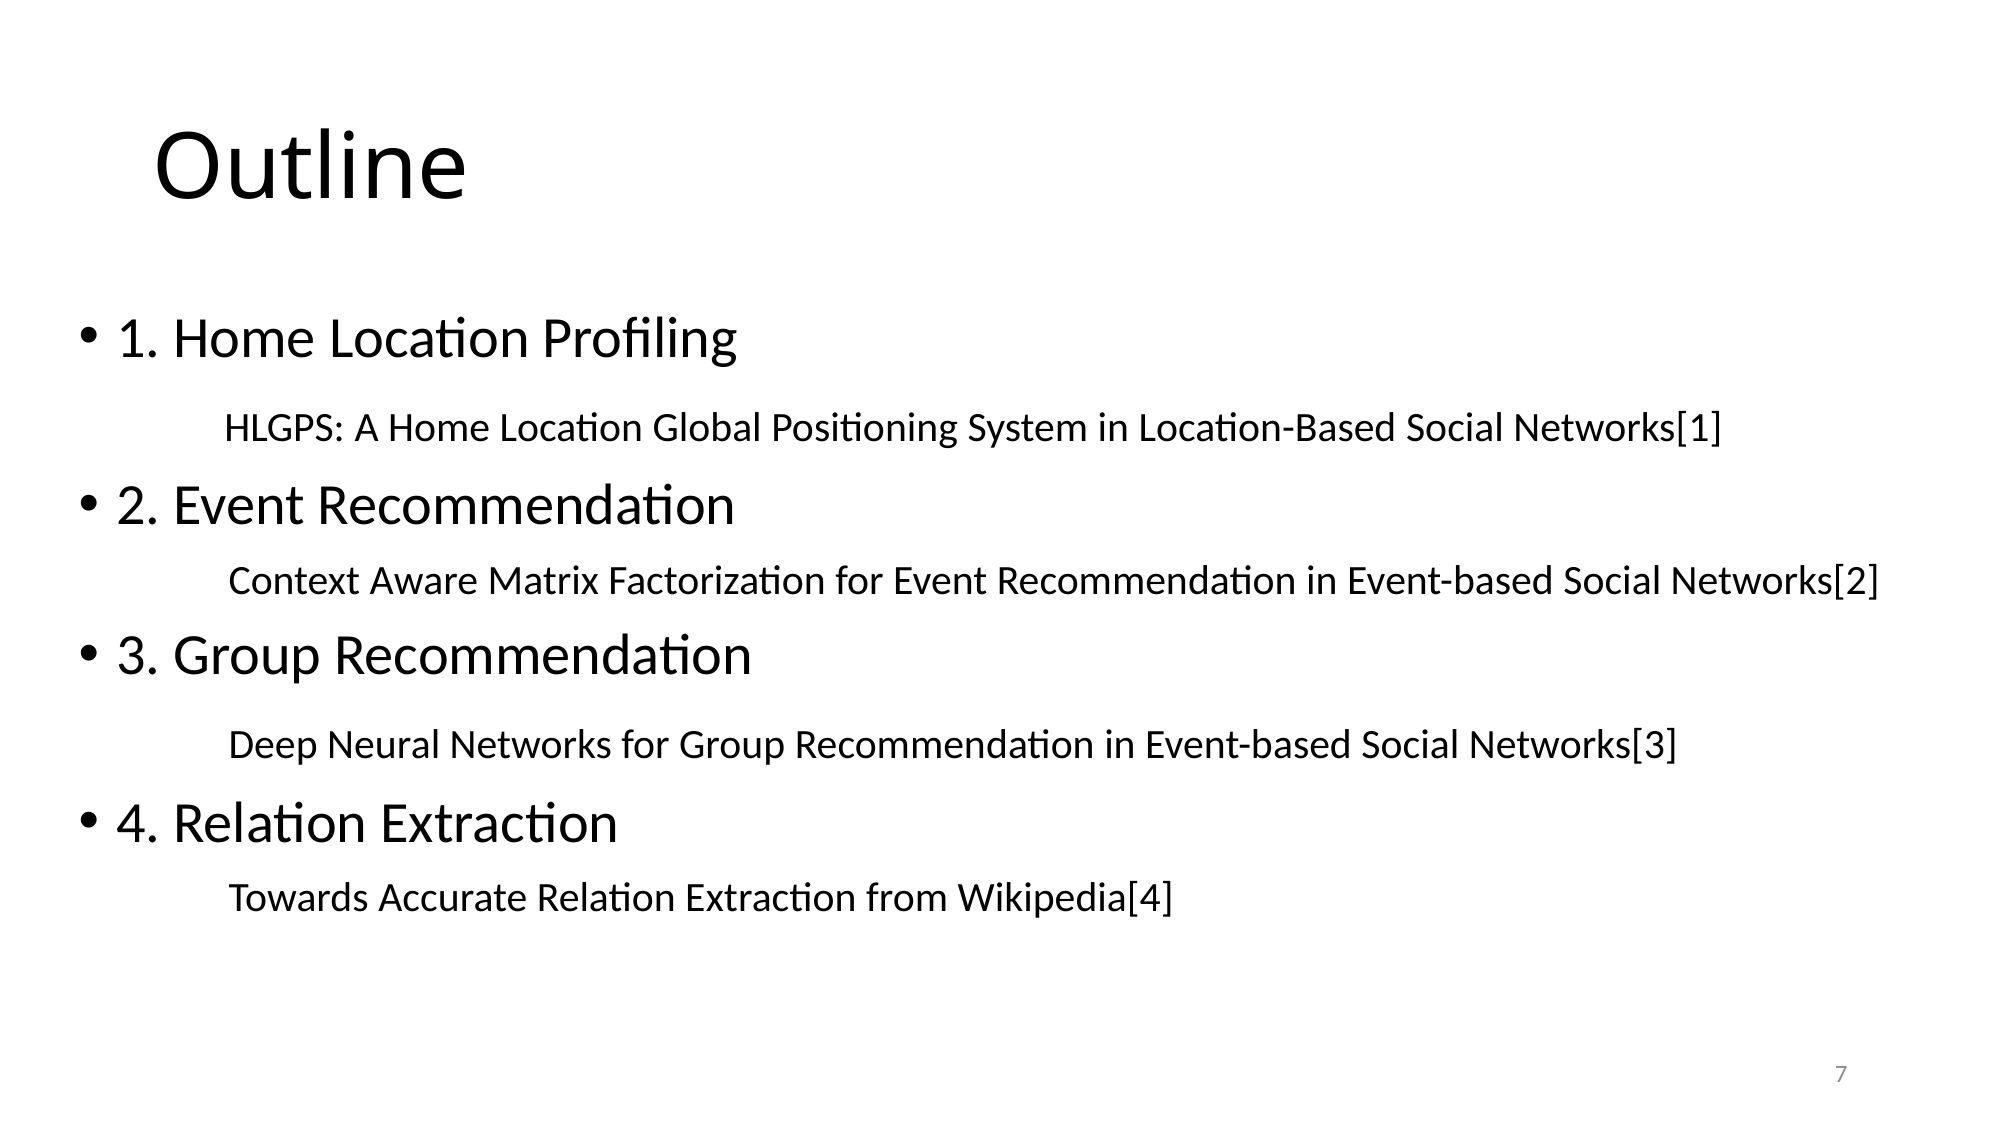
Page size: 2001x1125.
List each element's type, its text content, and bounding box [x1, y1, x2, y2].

list 1. Home Location Profiling HLGPS: A Home Location Global Positioning System in Location-Based Social Networks[1] 2. Event Recommendation Context Aware Matrix Factorization for Event Recommendation in Event-based Social Networks[2] 3. Group Recommendation Deep Neural Networks for Group Recommendation in Event-based Social Networks[3] 4. Relation Extraction Towards Accurate Relation Extraction from Wikipedia[4] [63, 299, 1958, 1083]
title Outline [137, 59, 1863, 278]
slide_number 7 [1412, 1042, 1863, 1103]
